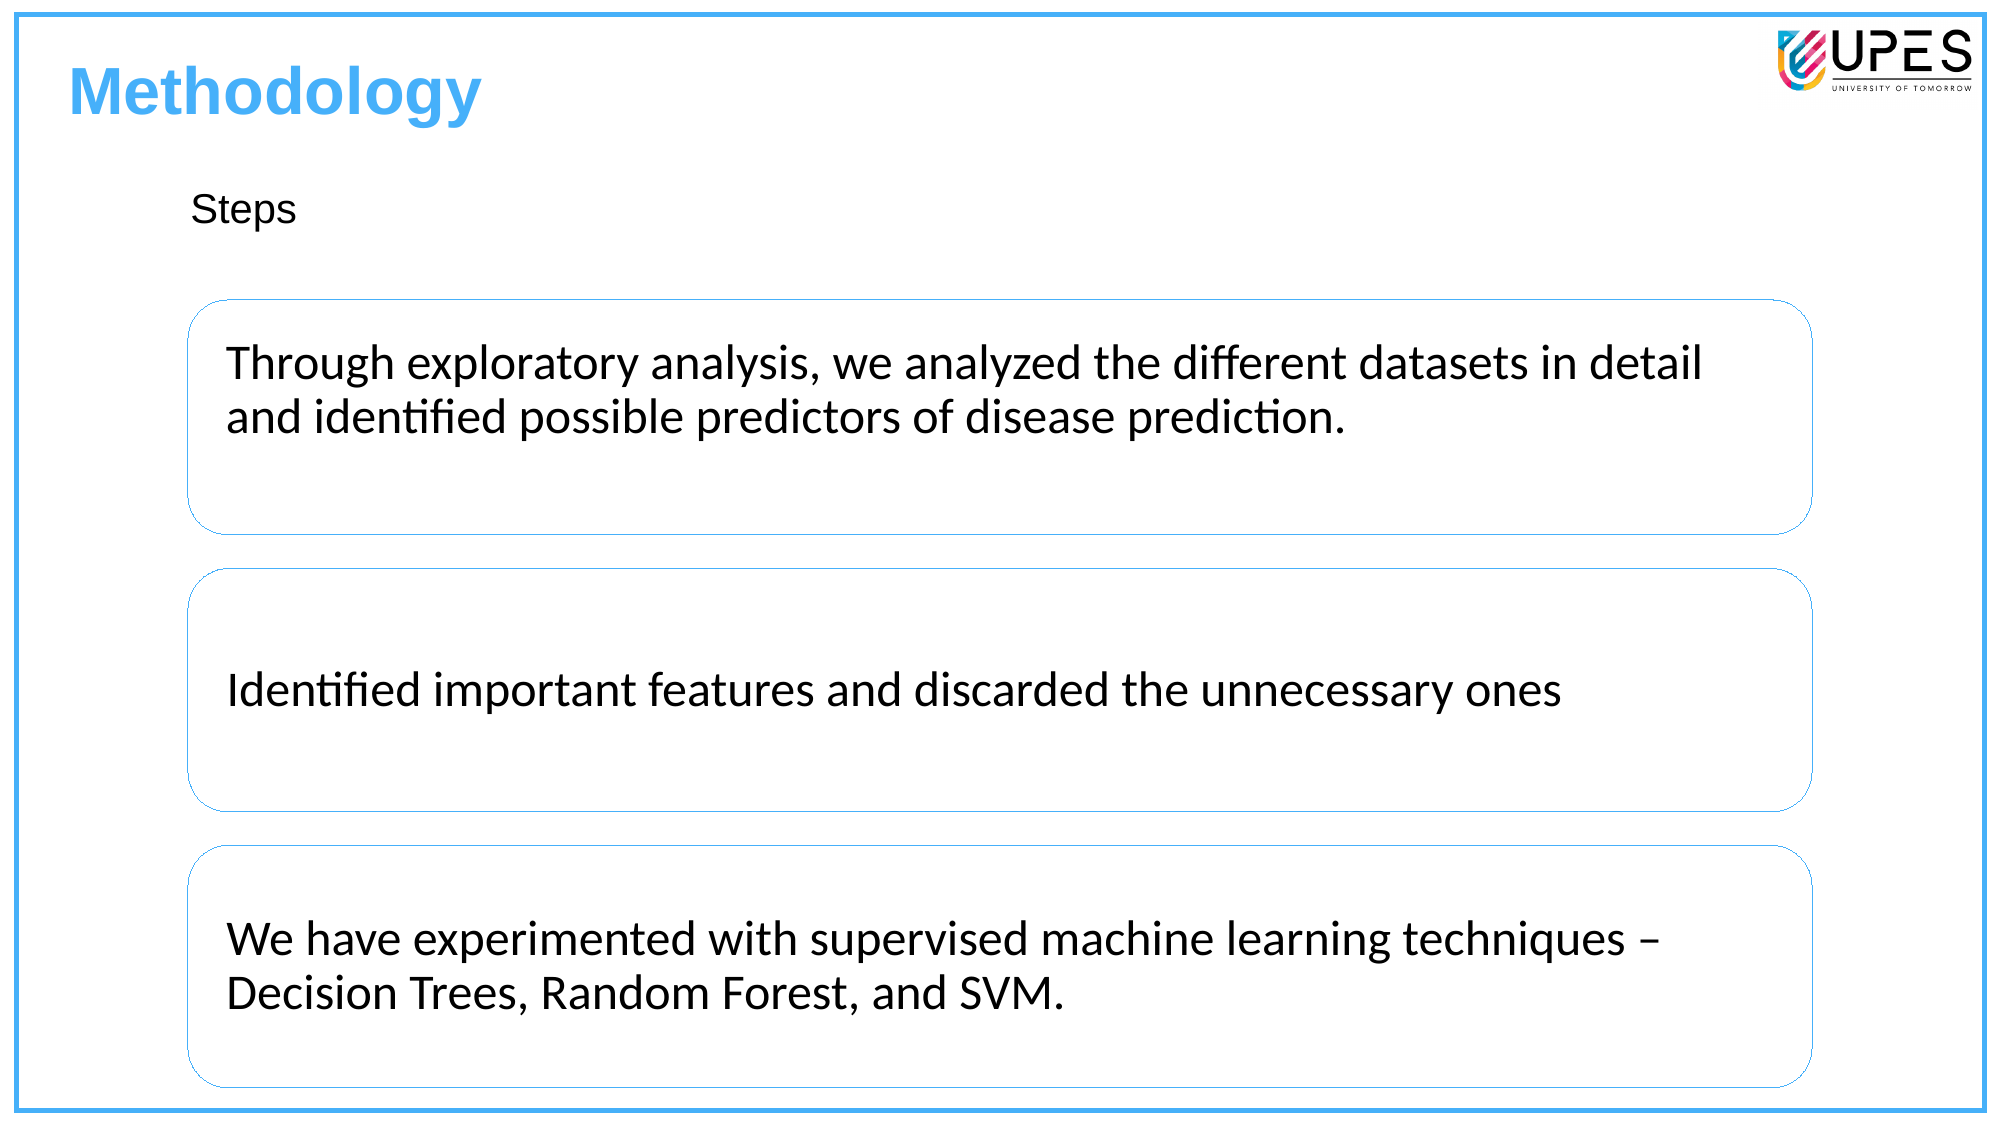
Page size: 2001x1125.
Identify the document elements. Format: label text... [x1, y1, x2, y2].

text_box Steps [175, 174, 1800, 240]
picture [1758, 20, 1978, 110]
text_box Methodology [53, 40, 1289, 136]
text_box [187, 299, 1813, 1094]
